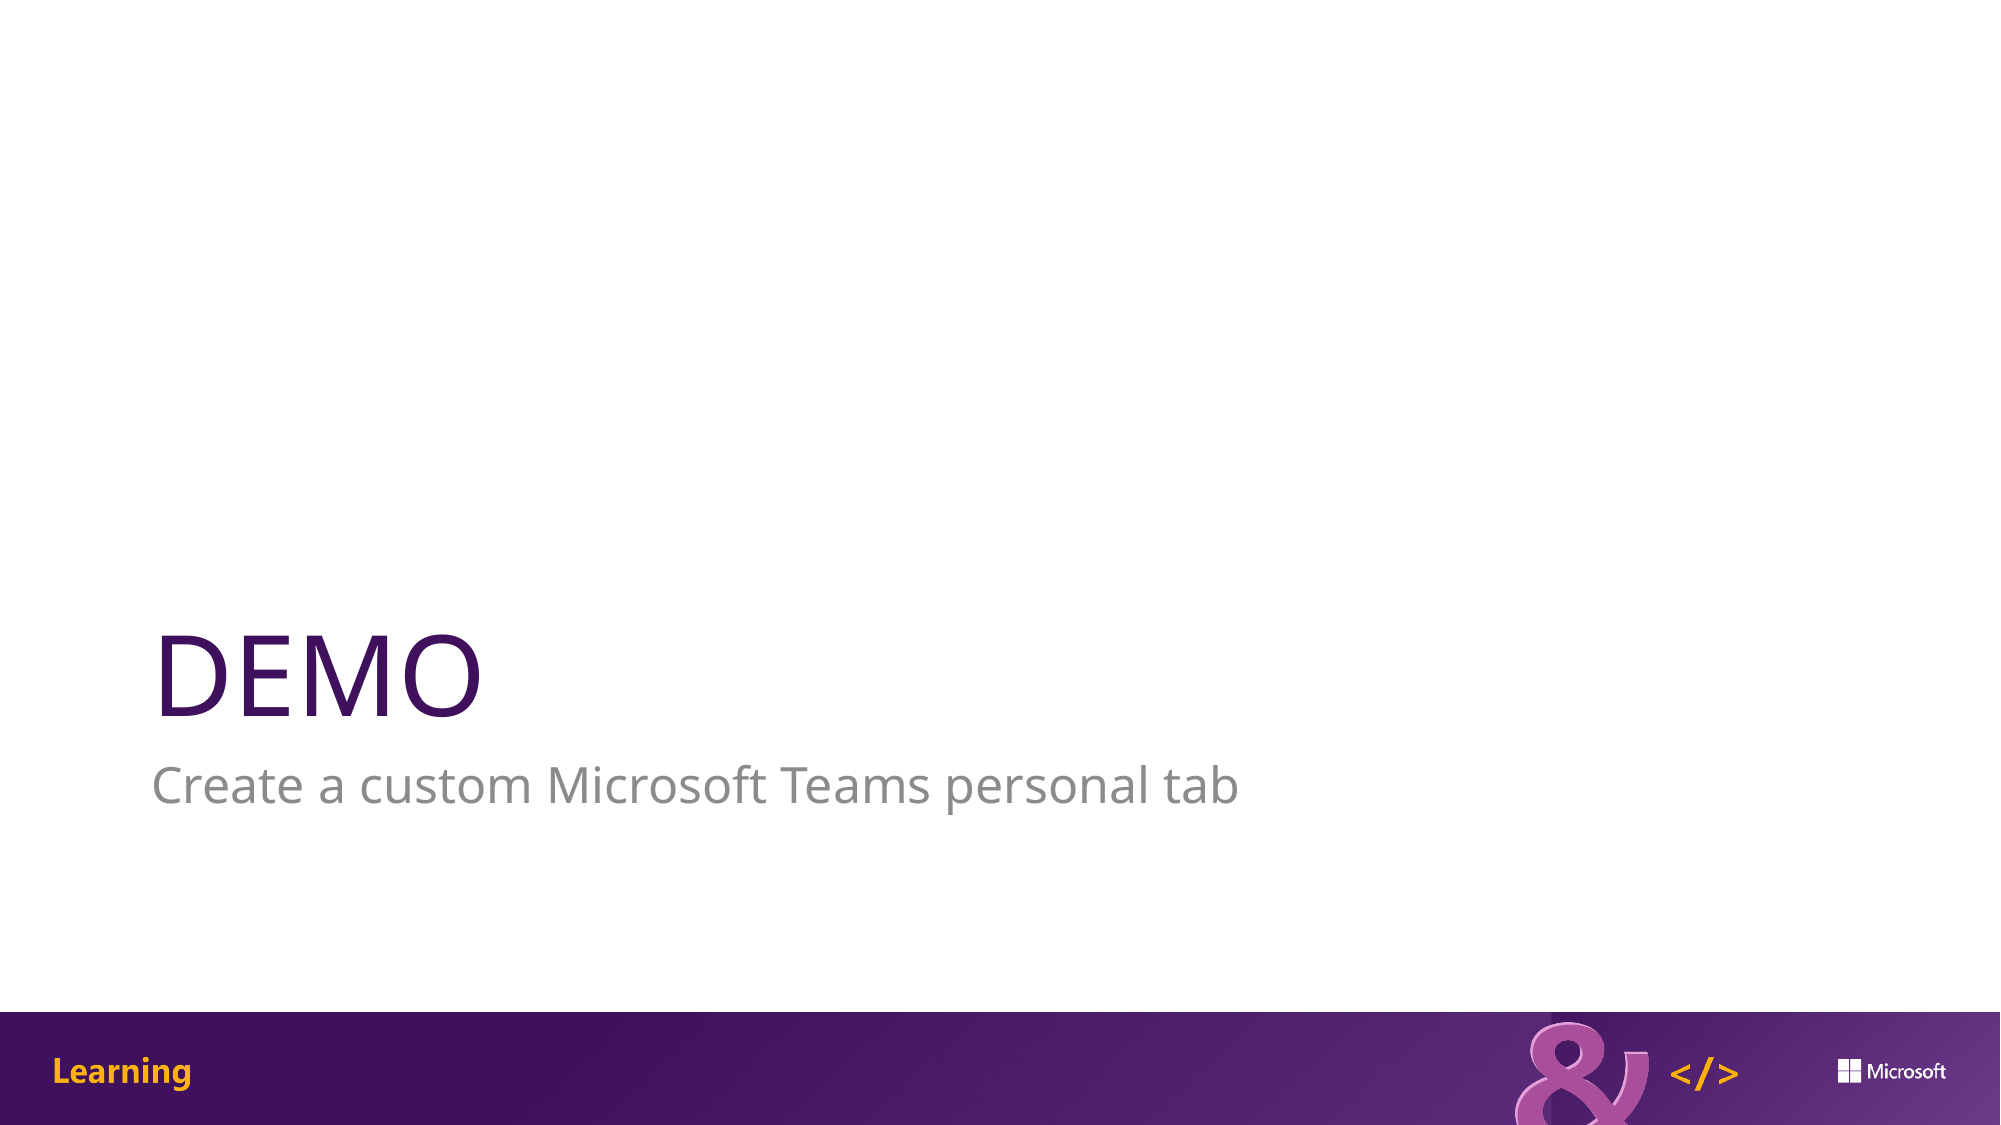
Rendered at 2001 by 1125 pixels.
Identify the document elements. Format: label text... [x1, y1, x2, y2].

title DEMO [136, 280, 1862, 749]
picture [0, 1012, 2000, 1125]
list Create a custom Microsoft Teams personal tab [136, 752, 1862, 999]
